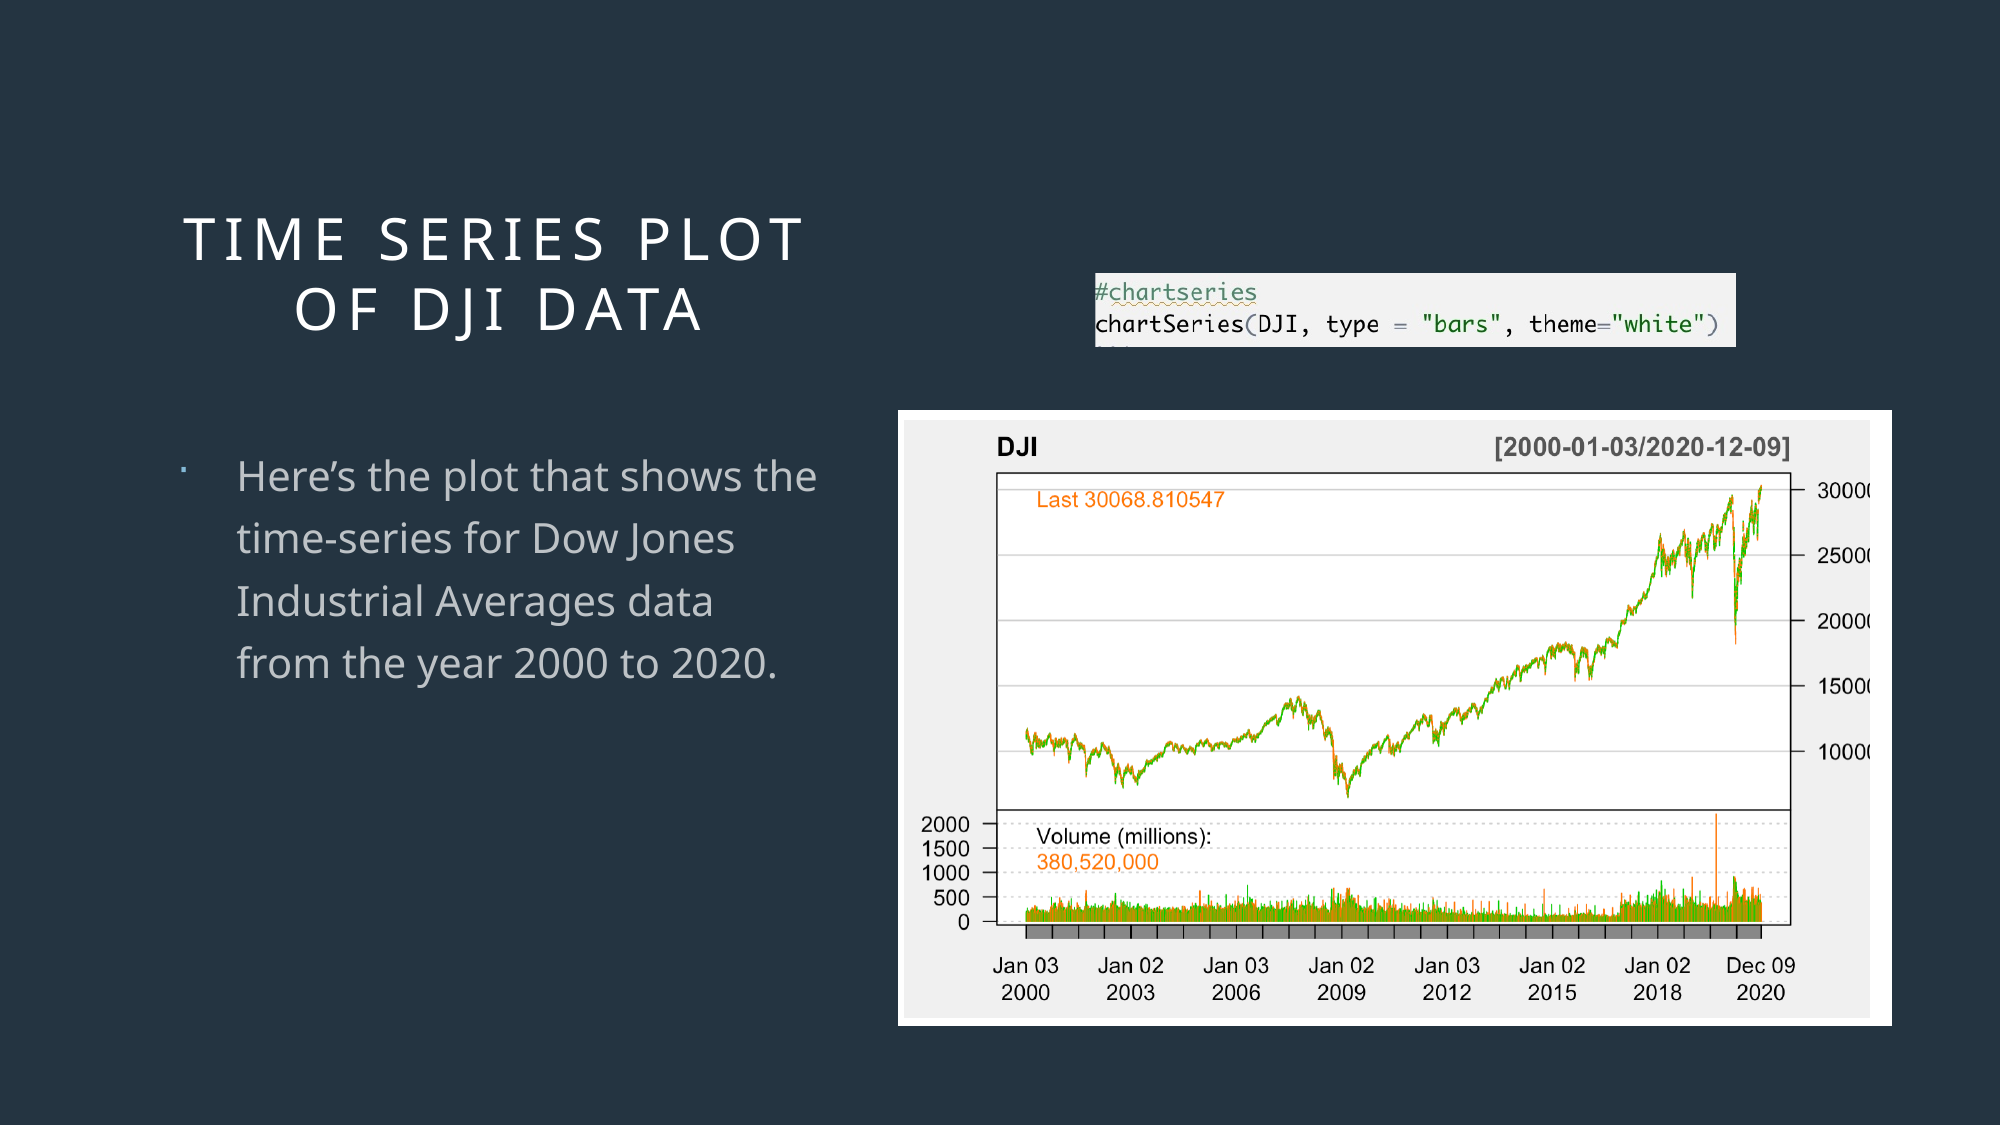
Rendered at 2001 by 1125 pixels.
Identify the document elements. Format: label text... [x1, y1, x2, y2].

picture [898, 409, 1892, 1026]
title Time series plot of DJI data [176, 165, 819, 379]
list Here’s the plot that shows the time-series for Dow Jones Industrial Averages data from the year 2000 to 2020. [176, 436, 819, 947]
picture [1095, 272, 1737, 347]
